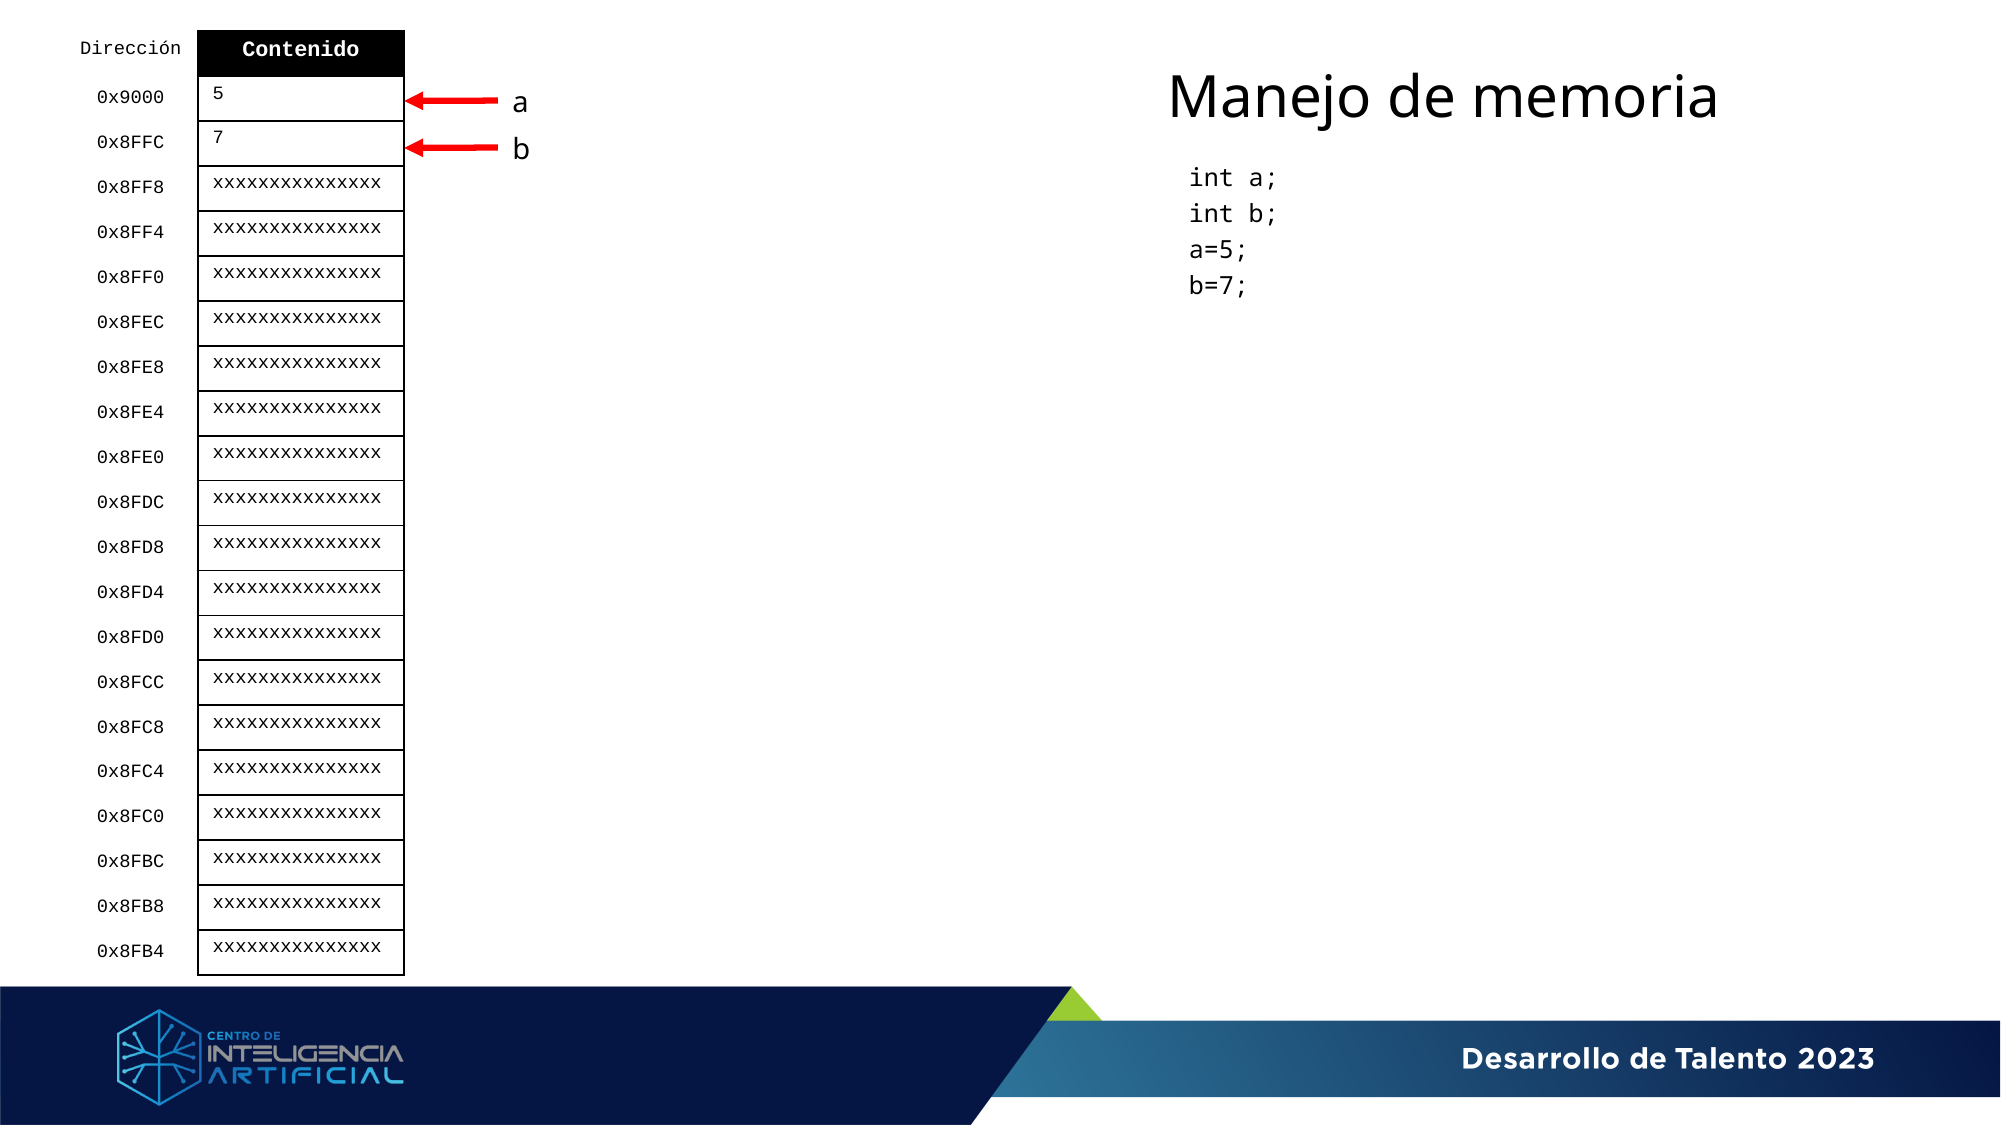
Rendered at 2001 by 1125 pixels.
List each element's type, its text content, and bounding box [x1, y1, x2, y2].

table_cell xxxxxxxxxxxxxxx [199, 347, 403, 390]
table_cell 0x8FD0 [63, 615, 197, 660]
table_cell 0x8FE0 [63, 436, 197, 481]
table_cell xxxxxxxxxxxxxxx [199, 571, 403, 615]
text_box int a; int b; a=5; b=7; [1173, 147, 1888, 1014]
table_cell xxxxxxxxxxxxxxx [199, 661, 403, 704]
table_cell 0x8FF0 [63, 256, 197, 301]
table_cell xxxxxxxxxxxxxxx [199, 437, 403, 480]
table_cell xxxxxxxxxxxxxxx [199, 526, 403, 570]
table_cell 0x9000 [63, 76, 197, 121]
table_cell 0x8FF8 [63, 166, 197, 211]
table_cell 0x8FD4 [63, 570, 197, 615]
table_cell 0x8FB8 [63, 885, 197, 930]
table_header Dirección [63, 31, 197, 76]
table_cell 0x8FCC [63, 660, 197, 705]
table_cell xxxxxxxxxxxxxxx [199, 886, 403, 929]
picture [0, 0, 2001, 1125]
table_cell 0x8FDC [63, 481, 197, 526]
table_cell xxxxxxxxxxxxxxx [199, 931, 403, 974]
table_cell 0x8FC4 [63, 750, 197, 795]
table_cell 7 [199, 122, 403, 165]
table_cell 0x8FB4 [63, 930, 197, 975]
table_cell 0x8FE4 [63, 391, 197, 436]
table_cell xxxxxxxxxxxxxxx [199, 302, 403, 345]
text_box a [497, 75, 541, 122]
table_cell 0x8FF4 [63, 211, 197, 256]
table_cell xxxxxxxxxxxxxxx [199, 796, 403, 839]
table_cell 0x8FD8 [63, 526, 197, 570]
table_cell xxxxxxxxxxxxxxx [199, 392, 403, 435]
table_cell 0x8FEC [63, 301, 197, 346]
table_cell xxxxxxxxxxxxxxx [199, 257, 403, 300]
table_cell 0x8FE8 [63, 346, 197, 391]
table_cell 0x8FC0 [63, 795, 197, 840]
table_cell 0x8FC8 [63, 705, 197, 750]
table_header Contenido [199, 32, 403, 75]
table_cell 0x8FFC [63, 121, 197, 166]
title Manejo de memoria [988, 59, 1899, 138]
table_cell xxxxxxxxxxxxxxx [199, 481, 403, 525]
table_cell xxxxxxxxxxxxxxx [199, 751, 403, 794]
table_cell xxxxxxxxxxxxxxx [199, 212, 403, 255]
table_cell xxxxxxxxxxxxxxx [199, 616, 403, 659]
table_cell 0x8FBC [63, 840, 197, 885]
table_cell 5 [199, 77, 403, 120]
text_box b [497, 122, 541, 173]
table_cell xxxxxxxxxxxxxxx [199, 706, 403, 749]
table_cell xxxxxxxxxxxxxxx [199, 167, 403, 210]
table_cell xxxxxxxxxxxxxxx [199, 841, 403, 884]
